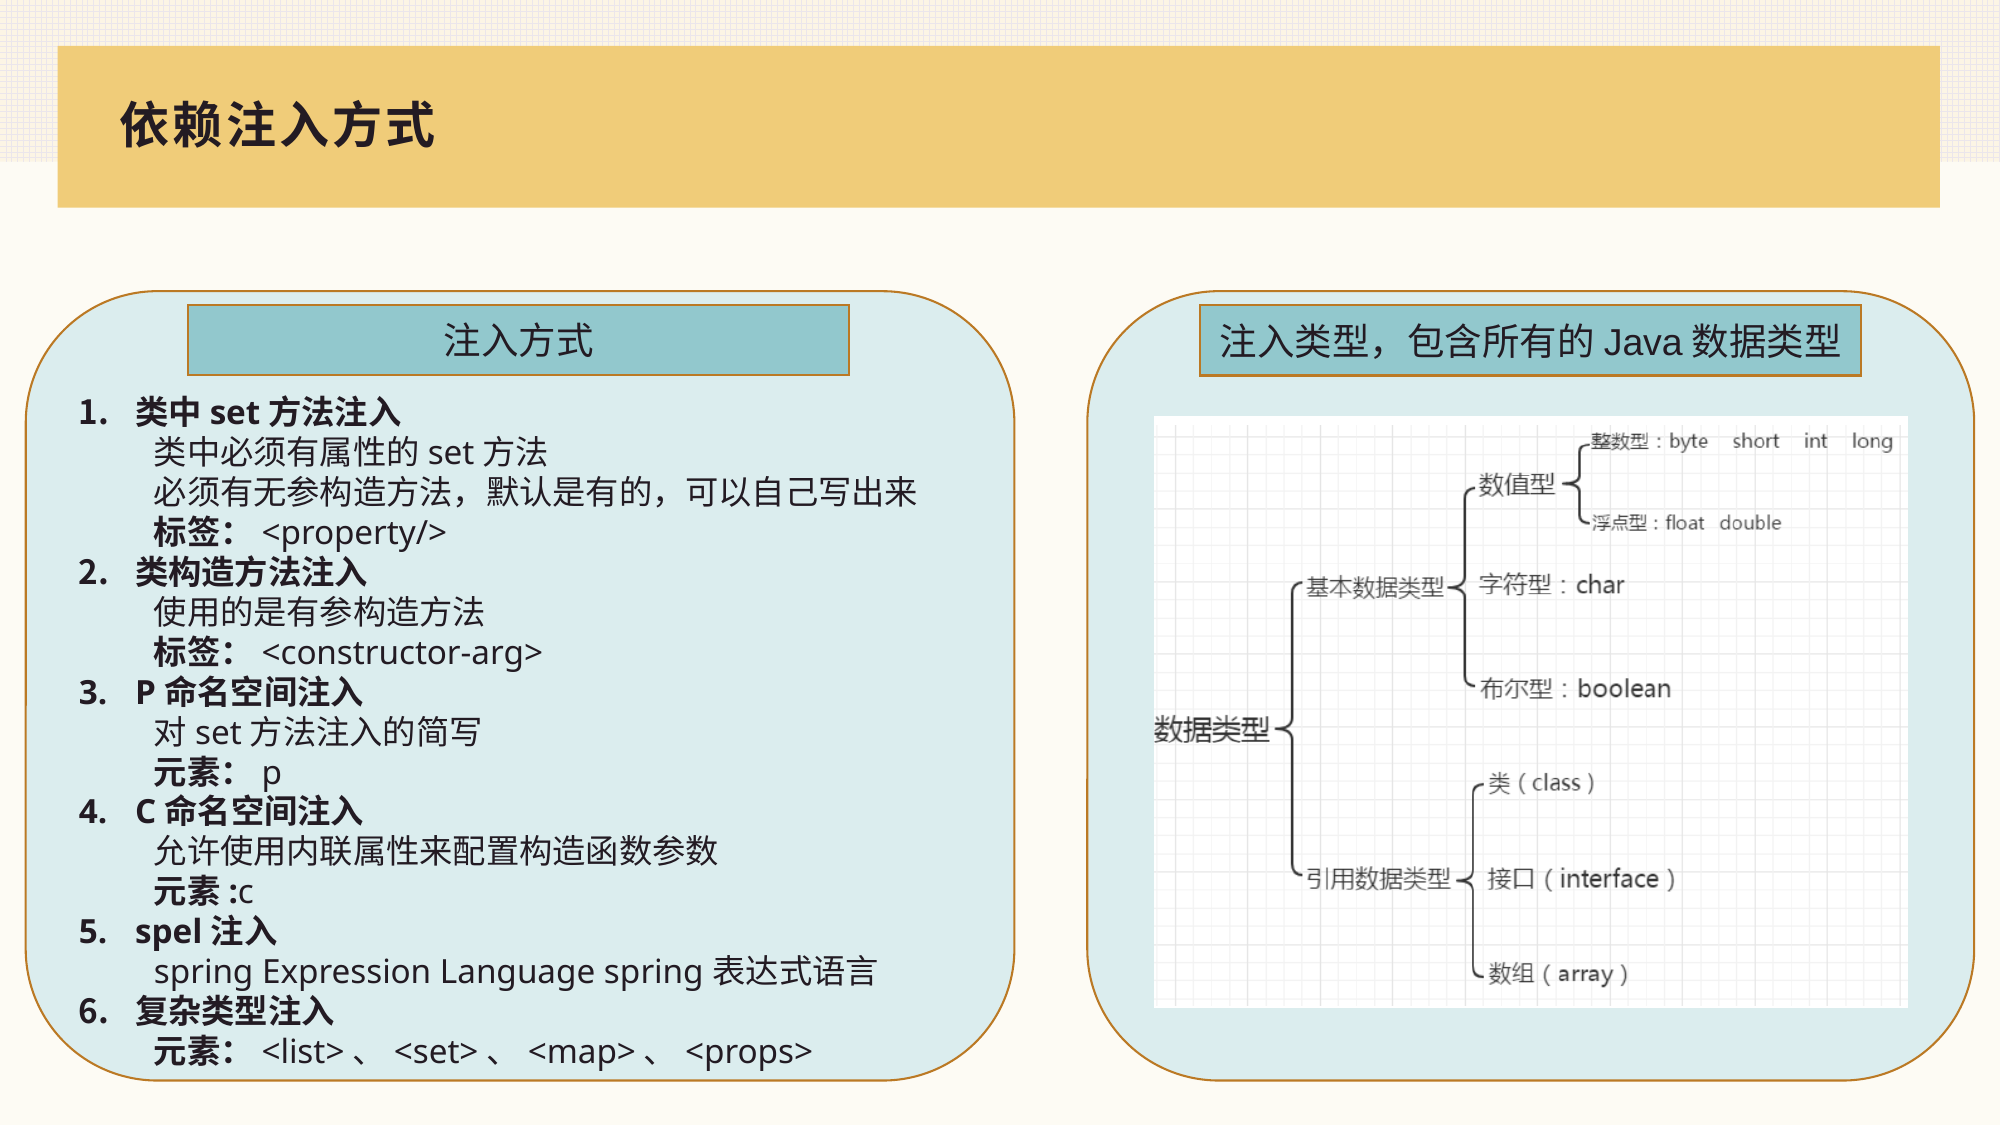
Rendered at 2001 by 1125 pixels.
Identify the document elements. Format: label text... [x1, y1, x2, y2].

text_box [1086, 290, 1976, 1082]
text_box 注入方式 [187, 304, 850, 376]
text_box 注入类型，包含所有的Java数据类型 [1199, 304, 1862, 377]
picture [1154, 416, 1908, 1008]
text_box 类中set方法注入 类中必须有属性的set方法 必须有无参构造方法，默认是有的，可以自己写出来 标签：<property/> 类构造方法注入 使用的是有参构造方法 标签：<constructor-arg> P命名空间注入 对set方法注入的简写 元素：p C命名空间注入 允许使用内联属性来配置构造函数参数 元素:c spel注入 spring Expression Language spring表达式语言 复杂类型注入 元素：<list>、<set>、<map>、<props> [24, 290, 1016, 1082]
title 依赖注入方式 [104, 79, 1894, 176]
